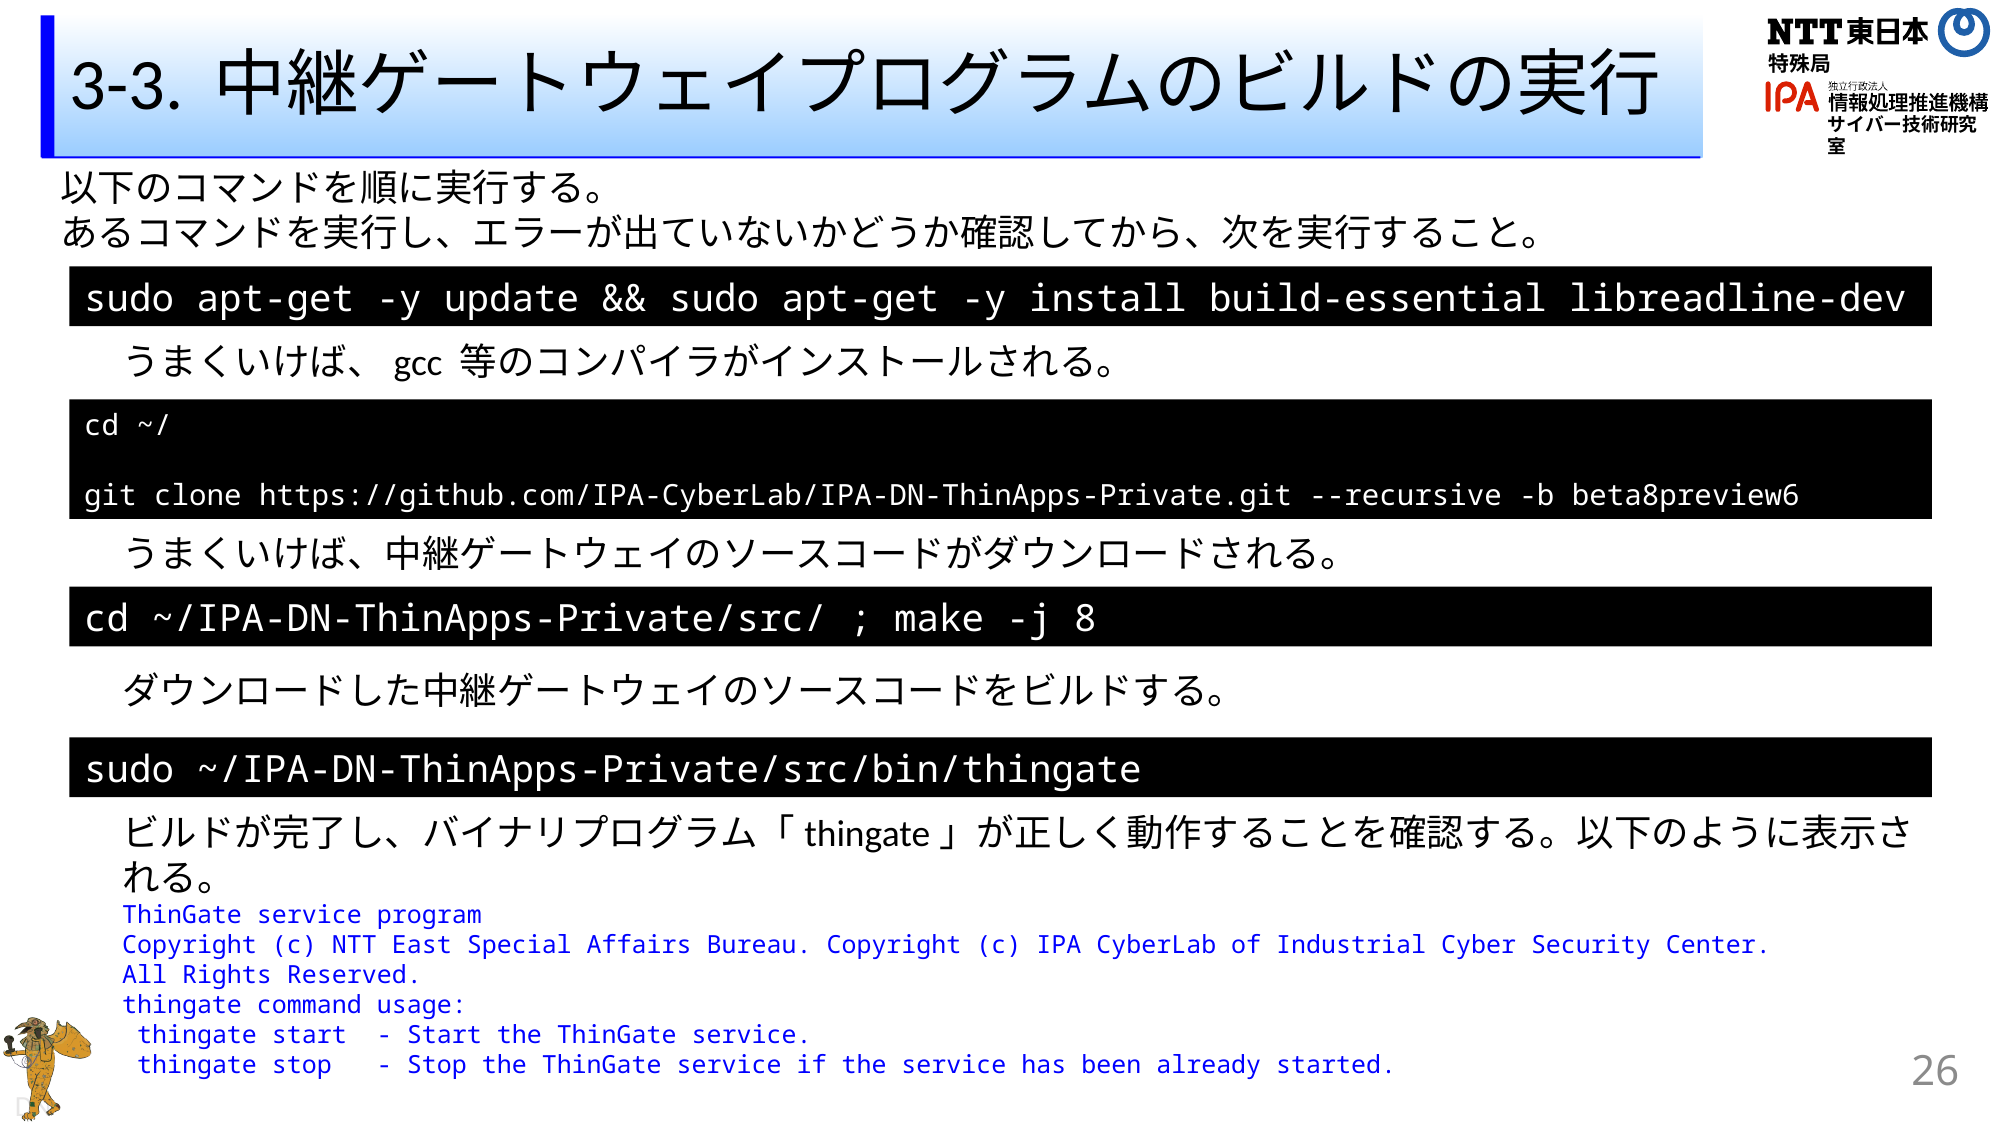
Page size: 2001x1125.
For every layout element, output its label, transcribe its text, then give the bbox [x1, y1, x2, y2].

text_box ビルドが完了し、バイナリプログラム「thingate」が正しく動作することを確認する。以下のように表示される。 ThinGate service program Copyright (c) NTT East Special Affairs Bureau. Copyright (c) IPA CyberLab of Industrial Cyber Security Center. All Rights Reserved. thingate command usage: thingate start - Start the ThinGate service. thingate stop - Stop the ThinGate service if the service has been already started. [107, 801, 1932, 1086]
slide_number 26 [1412, 1042, 1975, 1103]
text_box sudo apt-get -y update && sudo apt-get -y install build-essential libreadline-dev [69, 266, 1932, 327]
text_box sudo ~/IPA-DN-ThinApps-Private/src/bin/thingate [69, 737, 1932, 798]
title 3-3. 中継ゲートウェイプログラムのビルドの実行 [54, 30, 1703, 143]
text_box うまくいけば、中継ゲートウェイのソースコードがダウンロードされる。 [107, 522, 1932, 583]
text_box cd ~/ git clone https://github.com/IPA-CyberLab/IPA-DN-ThinApps-Private.git --recursive -b beta8preview6 [69, 399, 1932, 519]
text_box ダウンロードした中継ゲートウェイのソースコードをビルドする。 [107, 659, 1932, 720]
text_box うまくいけば、gcc 等のコンパイラがインストールされる。 [107, 330, 1932, 390]
text_box 以下のコマンドを順に実行する。 あるコマンドを実行し、エラーが出ていないかどうか確認してから、次を実行すること。 [45, 156, 1870, 261]
text_box cd ~/IPA-DN-ThinApps-Private/src/ ; make -j 8 [69, 586, 1932, 647]
